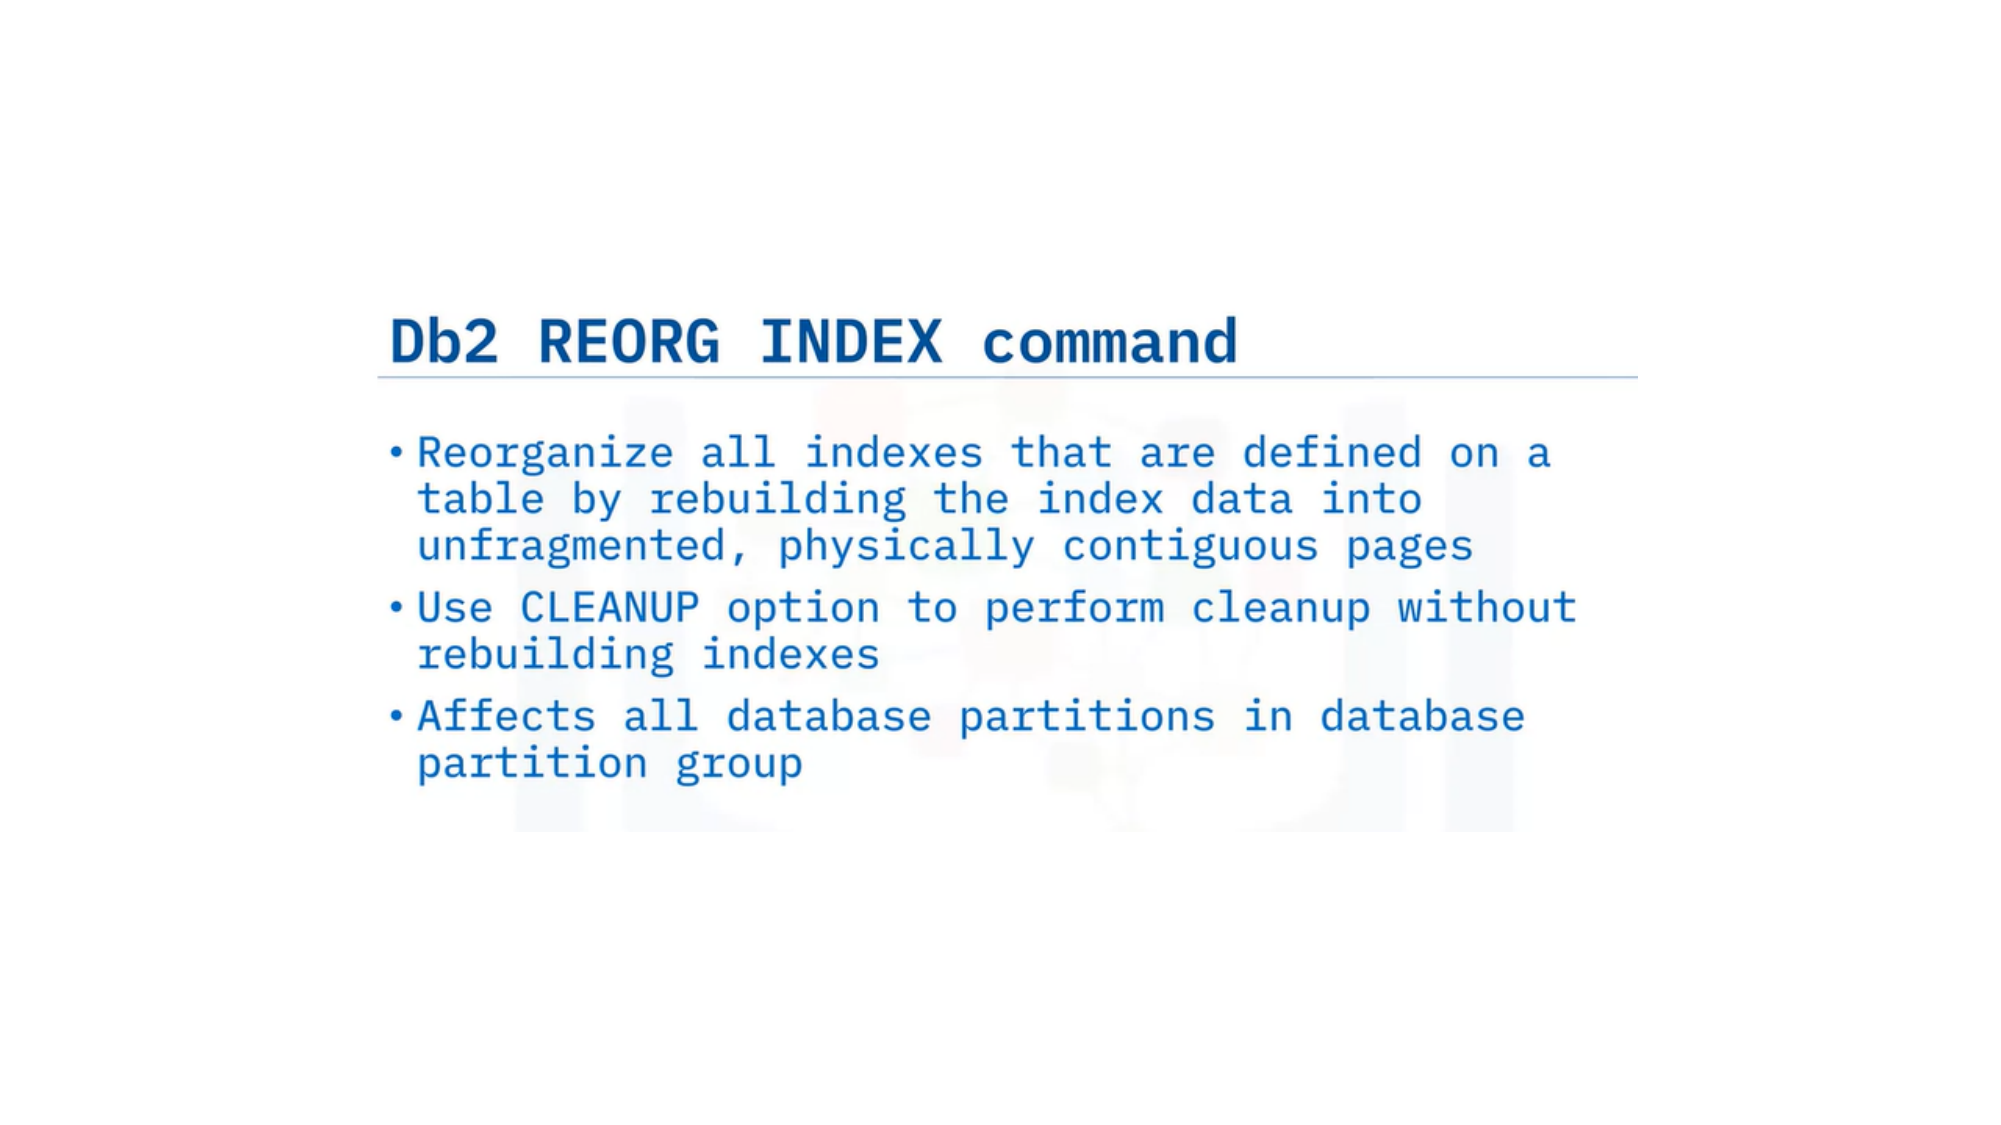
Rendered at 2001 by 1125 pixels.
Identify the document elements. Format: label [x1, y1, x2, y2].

picture [362, 292, 1638, 832]
